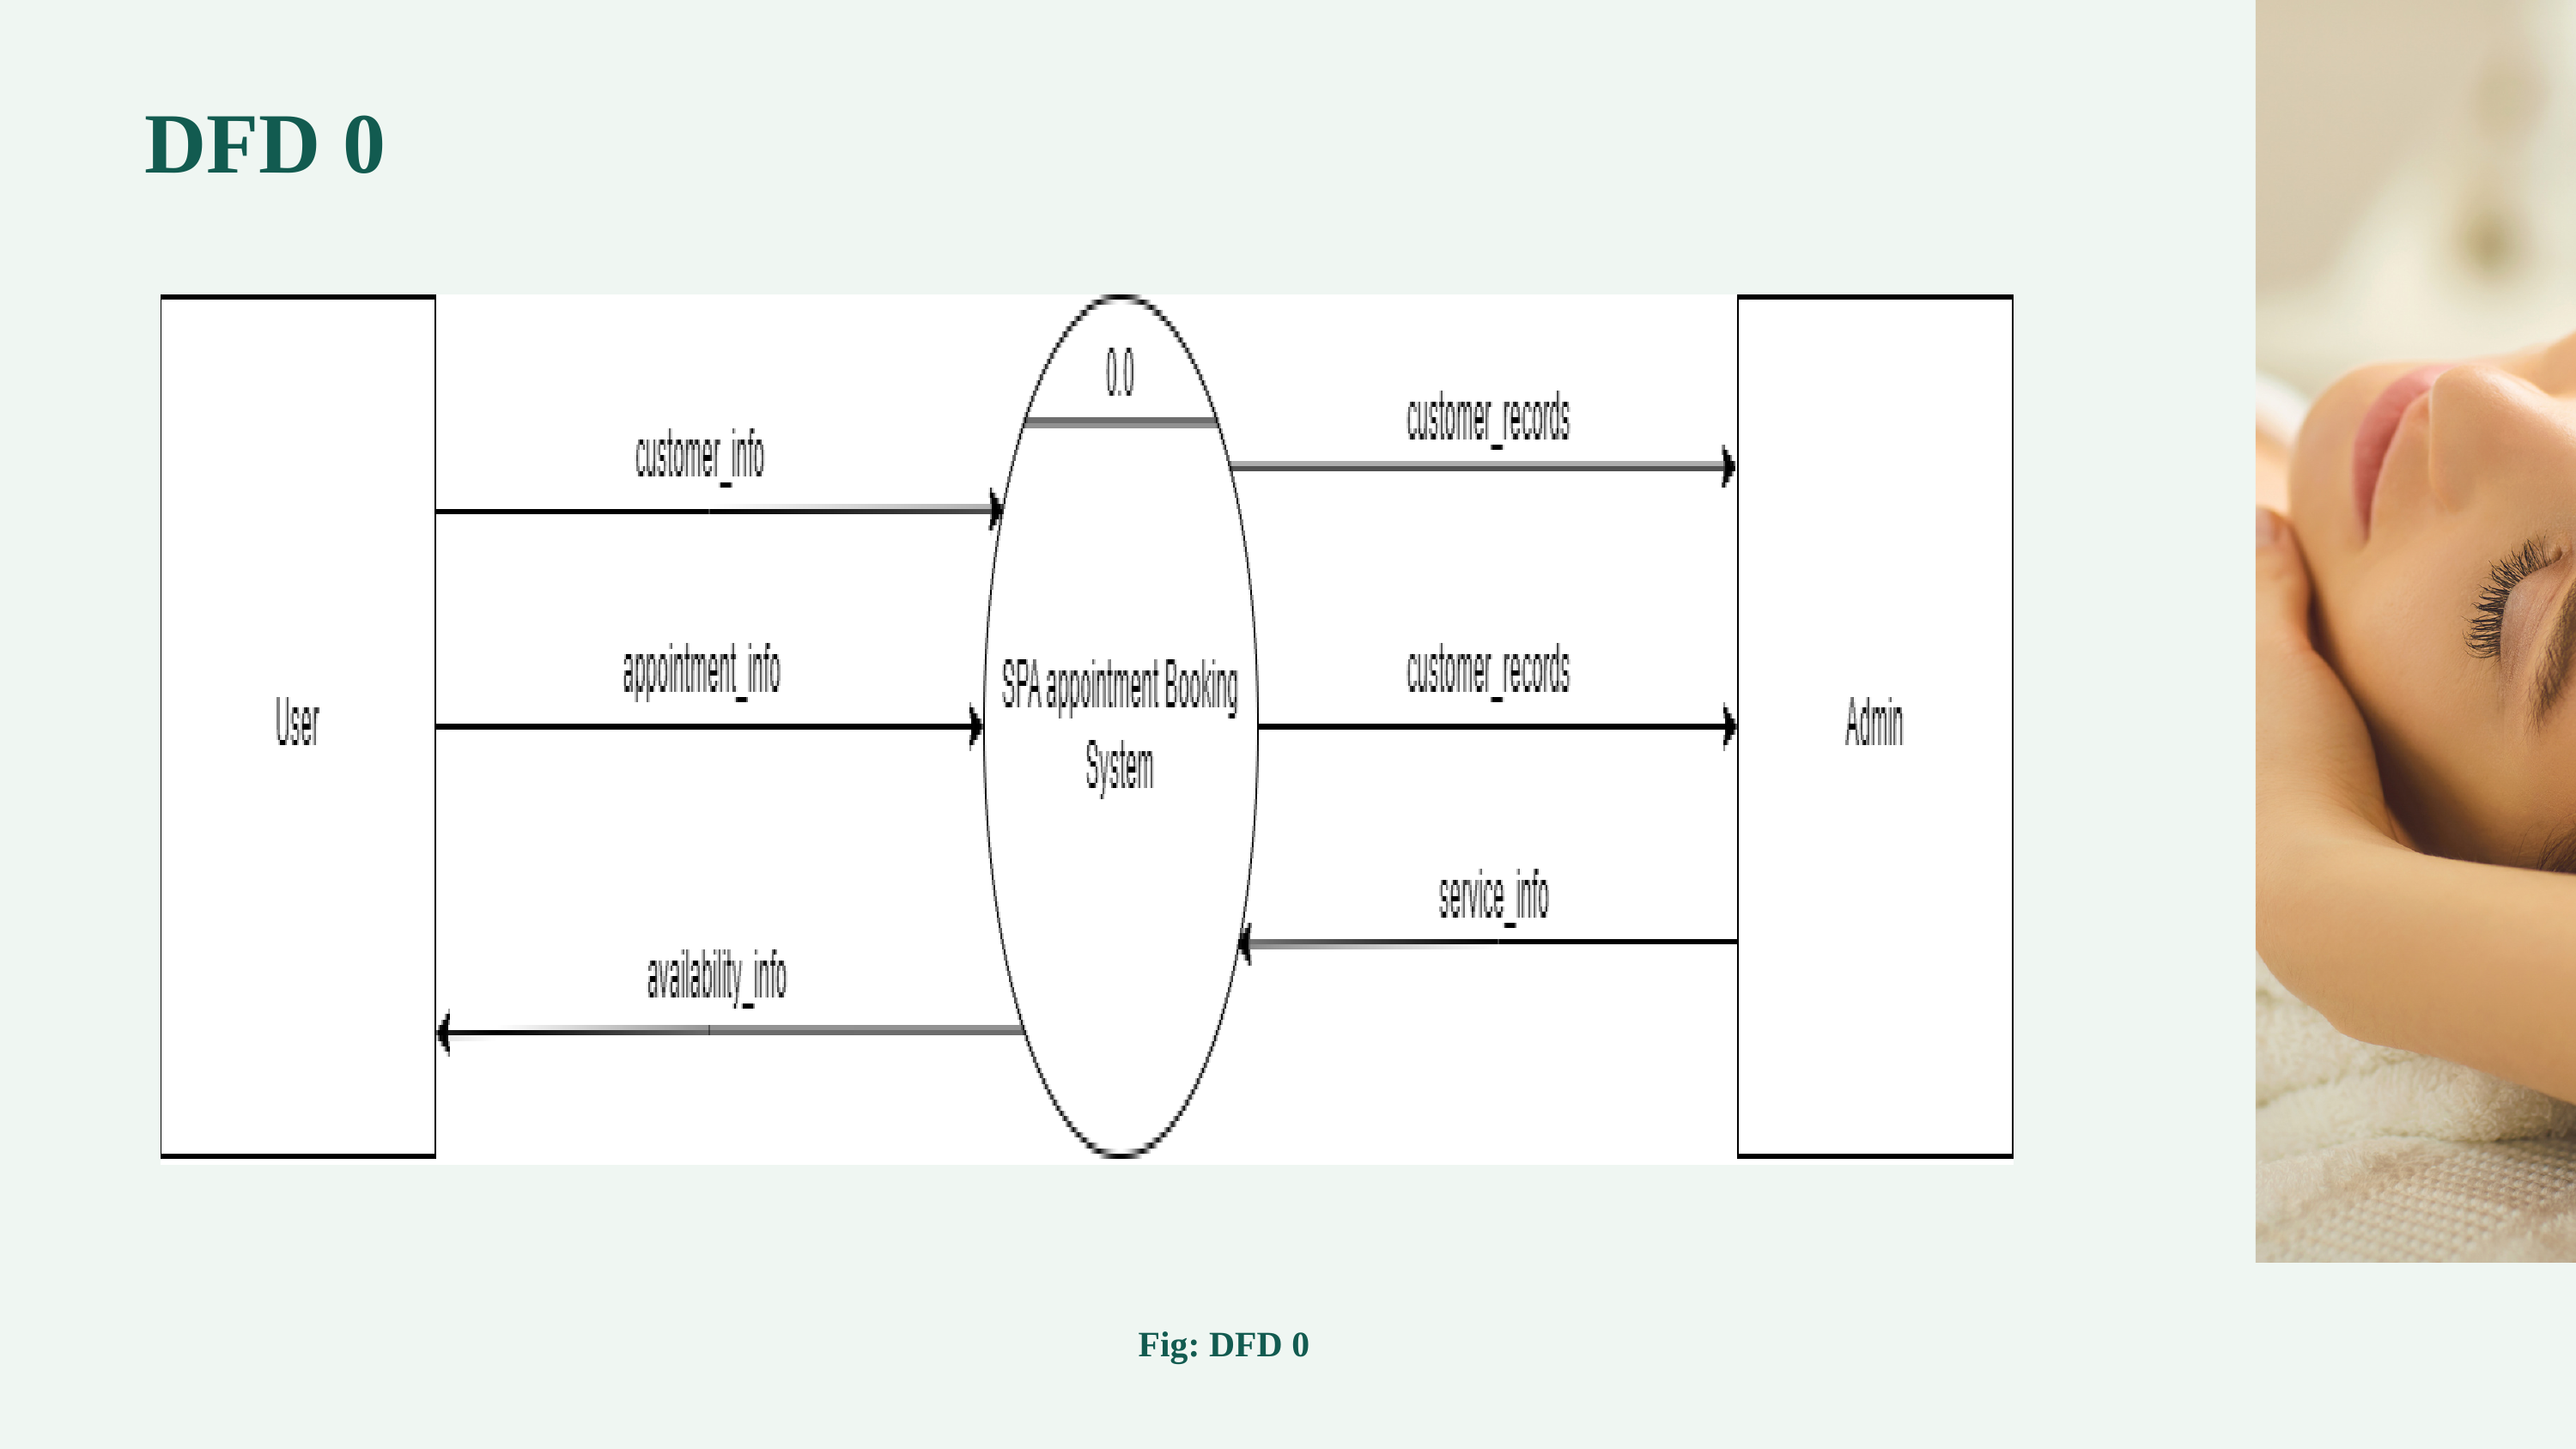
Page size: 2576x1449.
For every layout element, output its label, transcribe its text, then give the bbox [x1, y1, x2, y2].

text_box [2255, 0, 2576, 1263]
text_box DFD 0 [144, 70, 1785, 191]
text_box Fig: DFD 0 [955, 1315, 1493, 1364]
picture [161, 294, 2014, 1165]
